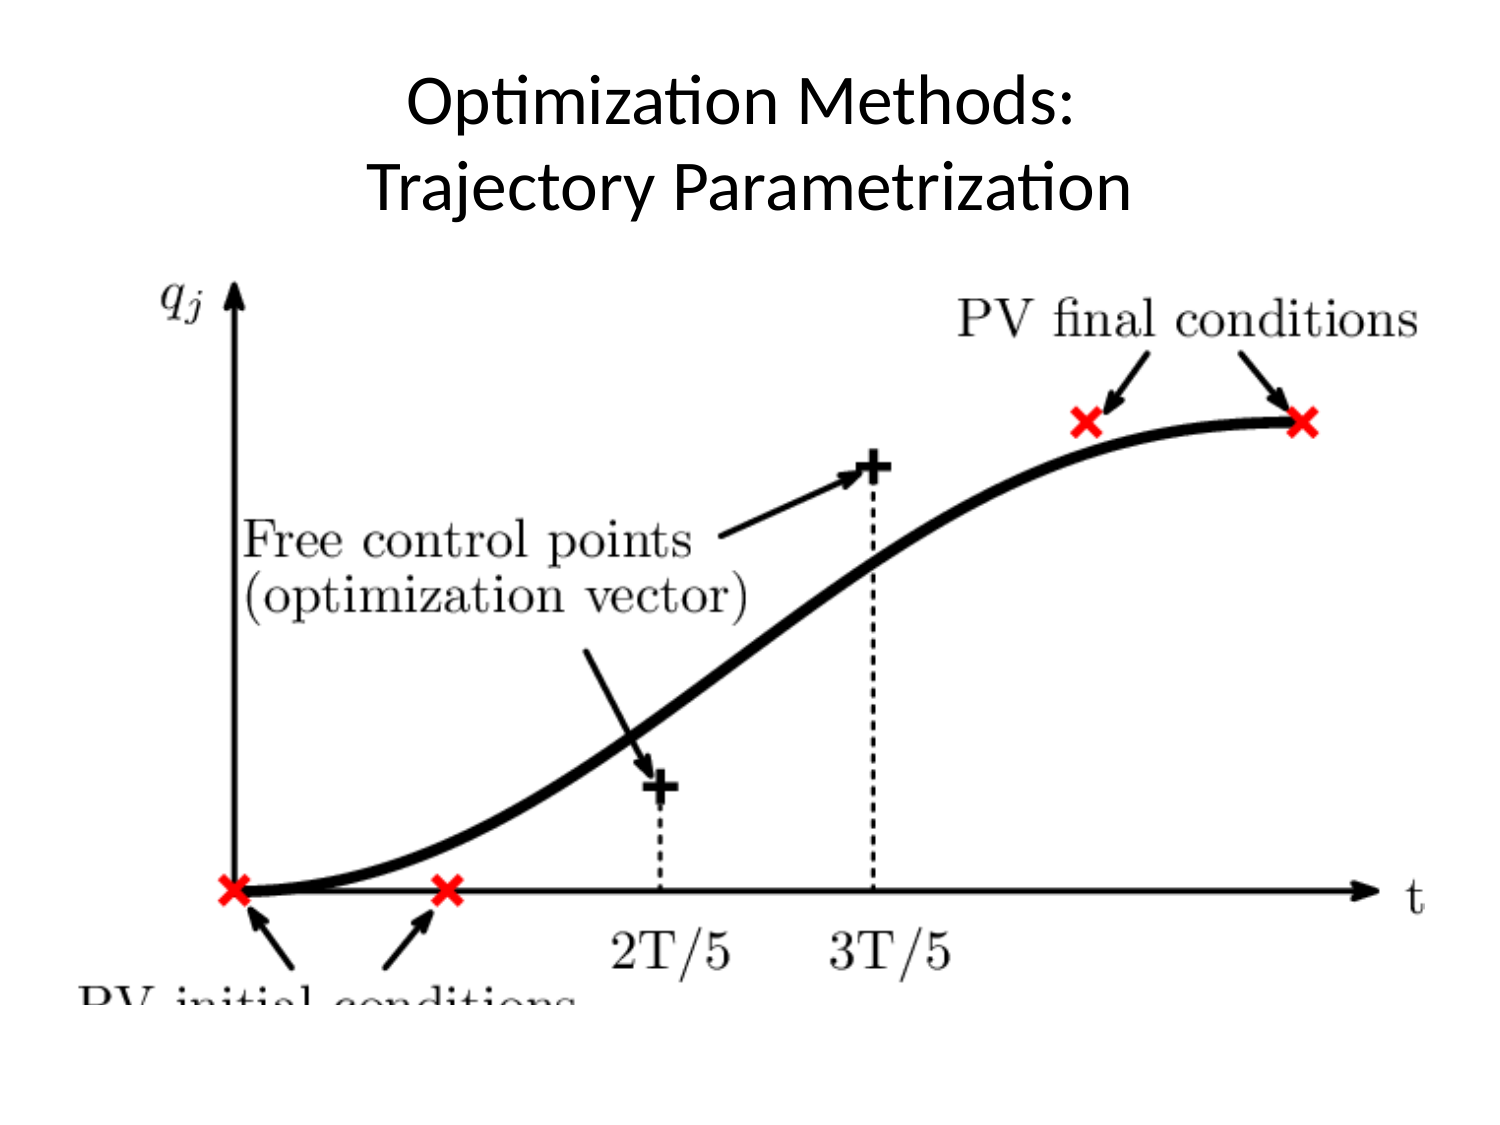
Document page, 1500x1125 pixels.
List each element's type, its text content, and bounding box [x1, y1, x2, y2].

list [74, 262, 1426, 1006]
title Optimization Methods: Trajectory Parametrization [75, 45, 1425, 233]
